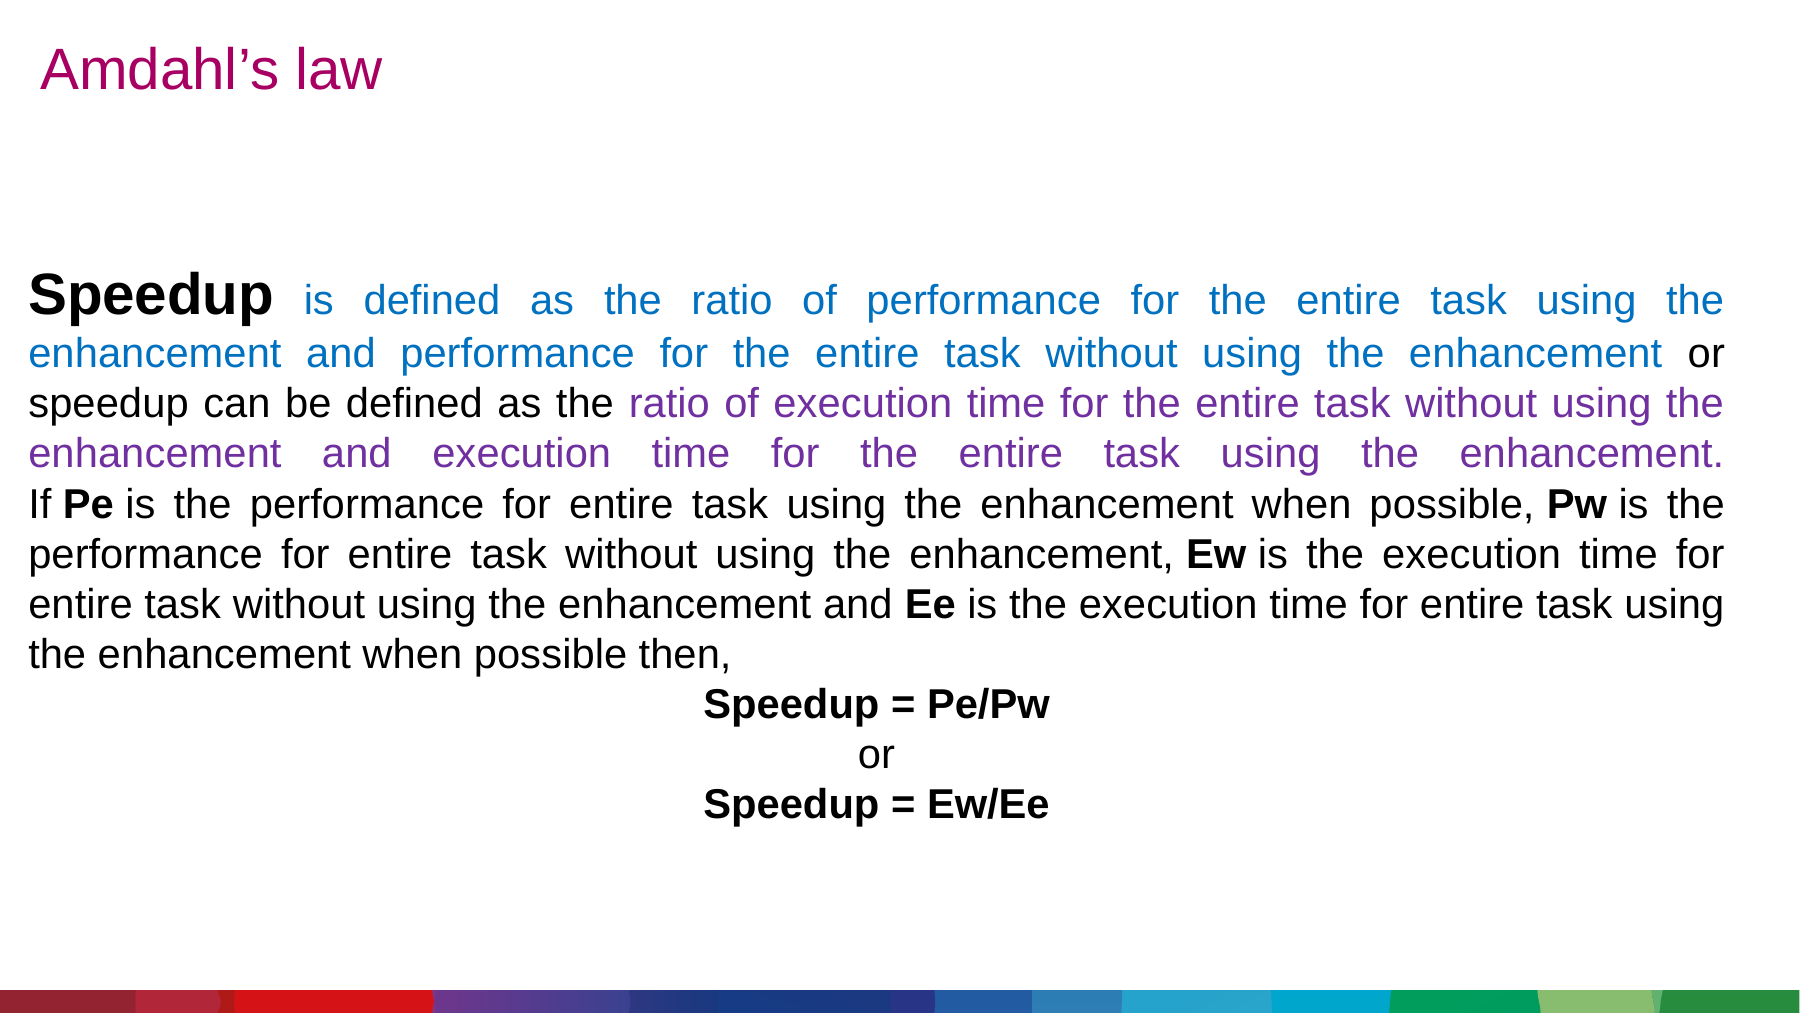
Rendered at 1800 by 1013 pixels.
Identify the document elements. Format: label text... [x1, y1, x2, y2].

title Amdahl’s law [39, 30, 821, 170]
picture [1390, 990, 1800, 1013]
list Speedup is defined as the ratio of performance for the entire task using the enhancement and performance for the entire task without using the enhancement or speedup can be defined as the ratio of execution time for the entire task without using the enhancement and execution time for the entire task using the enhancement. If Pe is the performance for entire task using the enhancement when possible, Pw is the performance for entire task without using the enhancement, Ew is the execution time for entire task without using the enhancement and Ee is the execution time for entire task using the enhancement when possible then, Speedup = Pe/Pw or Speedup = Ew/Ee [27, 205, 1726, 785]
picture [0, 906, 1271, 1013]
